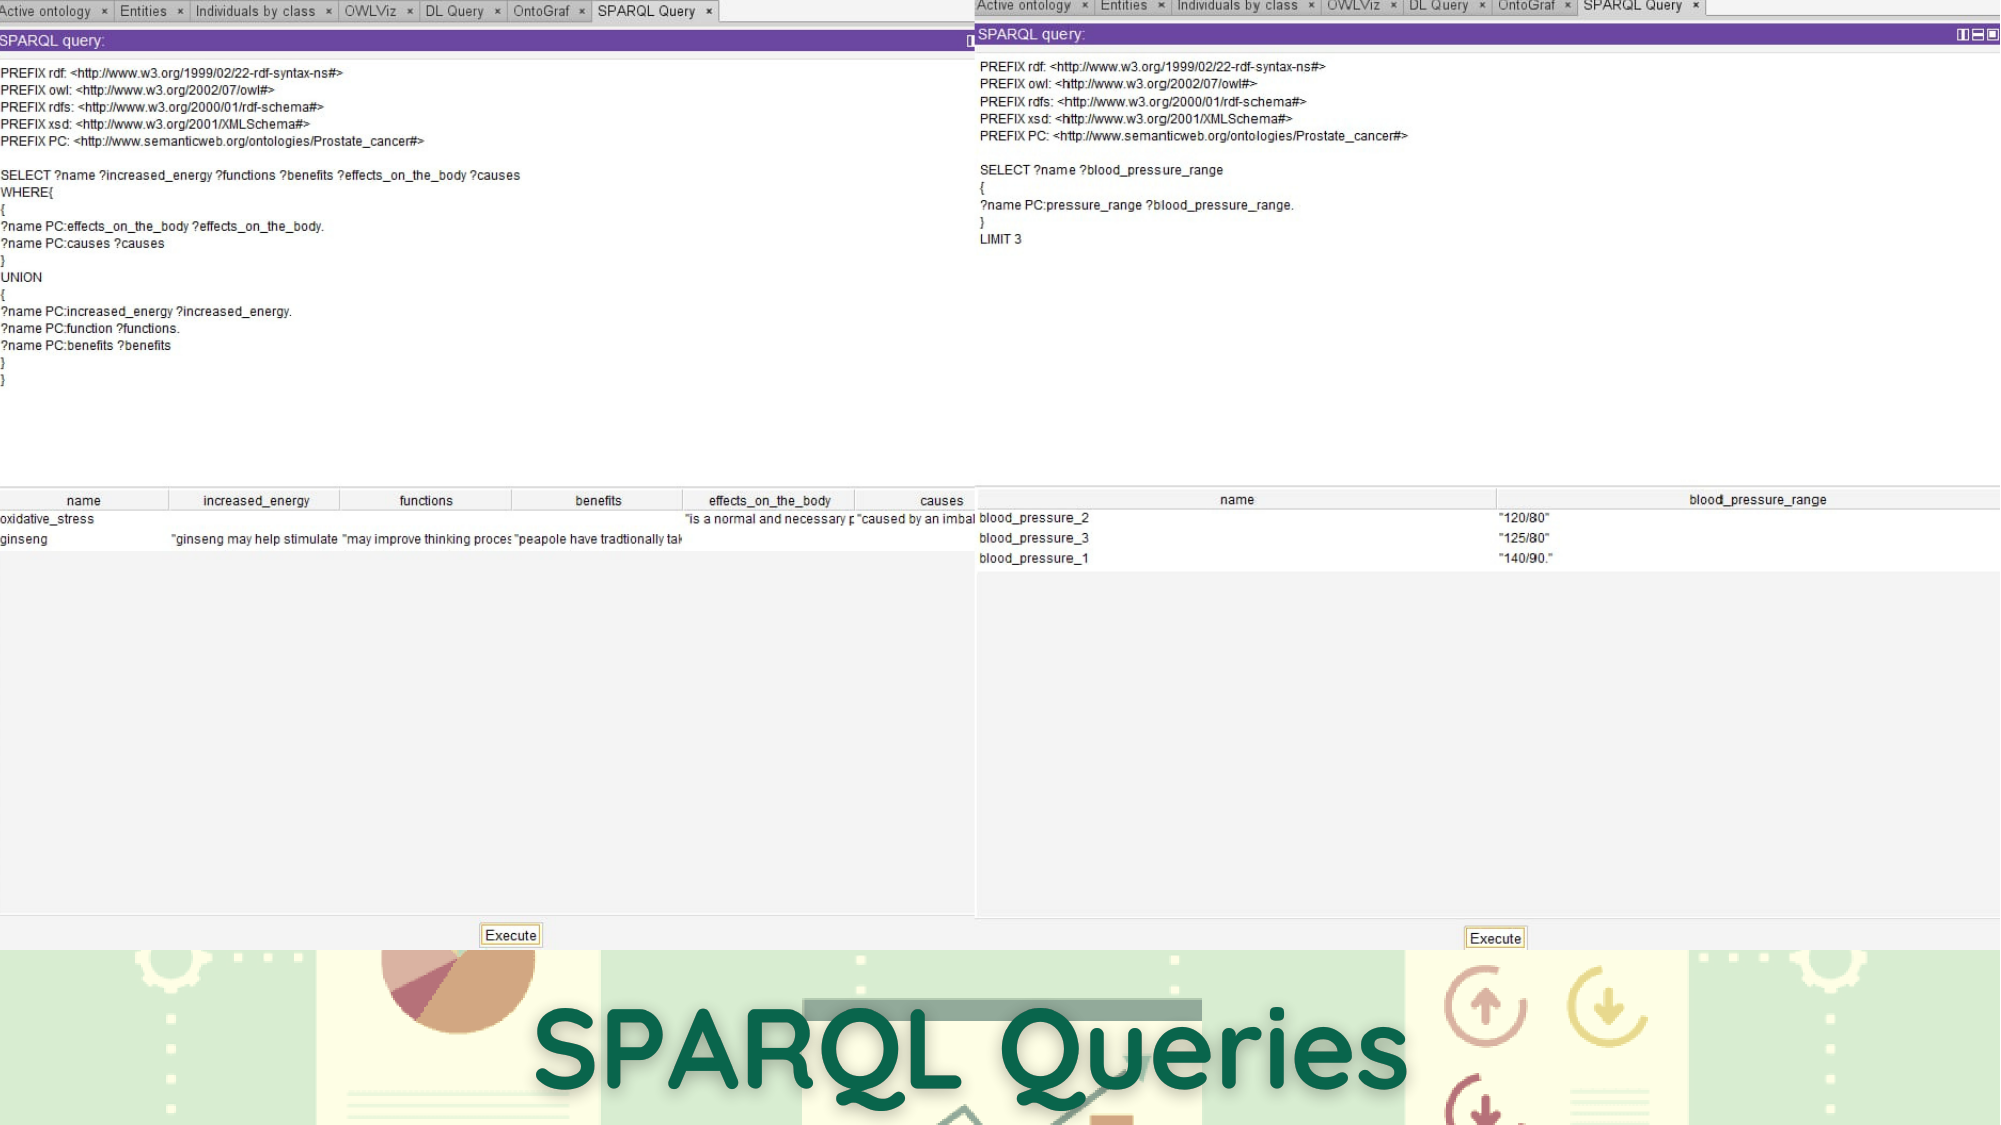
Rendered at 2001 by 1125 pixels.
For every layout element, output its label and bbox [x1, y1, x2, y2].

text_box [0, 0, 2000, 1125]
